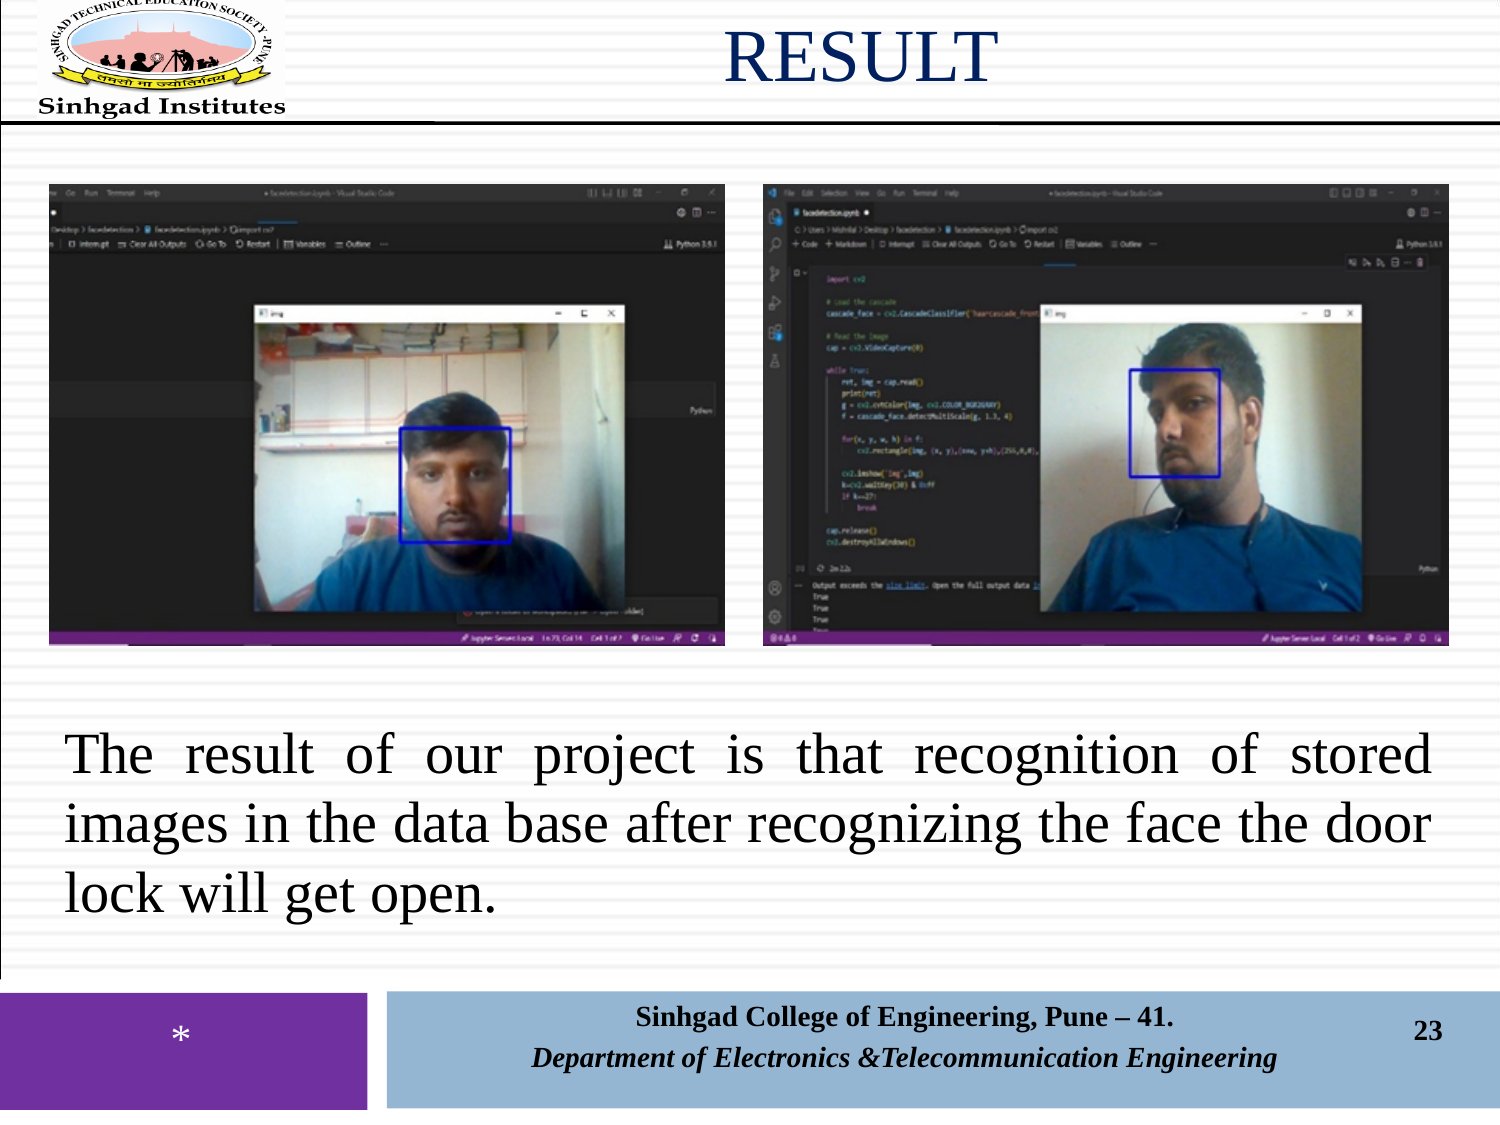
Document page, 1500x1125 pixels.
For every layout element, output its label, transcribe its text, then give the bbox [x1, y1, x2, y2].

text_box 23 [1359, 997, 1497, 1060]
picture [0, 125, 1500, 979]
picture [0, 0, 1500, 121]
text_box * [12, 981, 350, 1094]
text_box The result of our project is that recognition of stored images in the data base after recognizing the face the door lock will get open. [49, 707, 1449, 932]
text_box [387, 978, 1488, 1091]
text_box Sinhgad College of Engineering, Pune – 41. Department of Electronics &Telecommunication Engineering [458, 989, 1352, 1082]
text_box RESULT [294, 0, 1429, 105]
